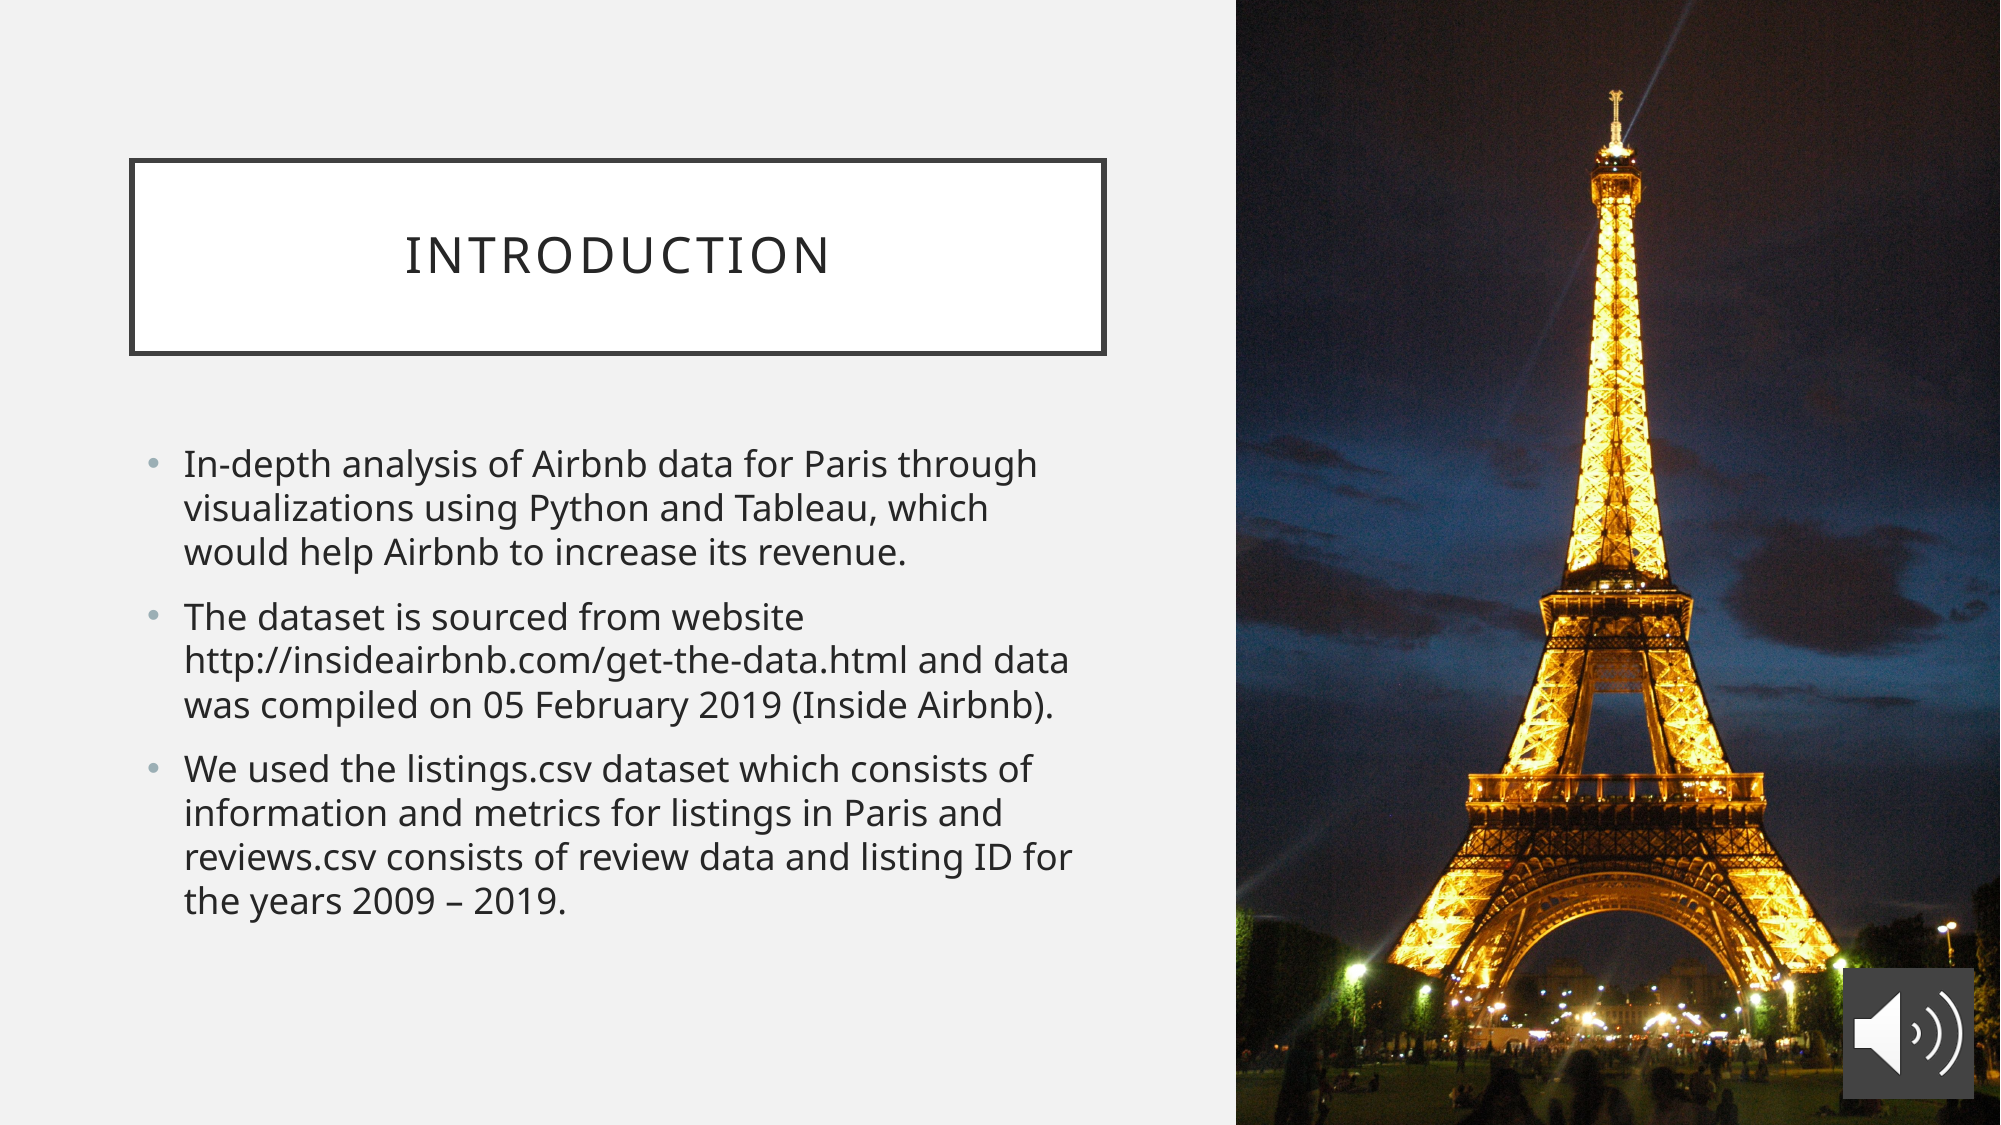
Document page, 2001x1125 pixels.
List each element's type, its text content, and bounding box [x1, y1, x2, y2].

list In-depth analysis of Airbnb data for Paris through visualizations using Python and Tableau, which would help Airbnb to increase its revenue. The dataset is sourced from website http://insideairbnb.com/get-the-data.html and data was compiled on 05 February 2019 (Inside Airbnb). We used the listings.csv dataset which consists of information and metrics for listings in Paris and reviews.csv consists of review data and listing ID for the years 2009 – 2019. [131, 433, 1104, 968]
title Introduction [129, 158, 1107, 356]
picture [1235, 0, 2000, 1125]
